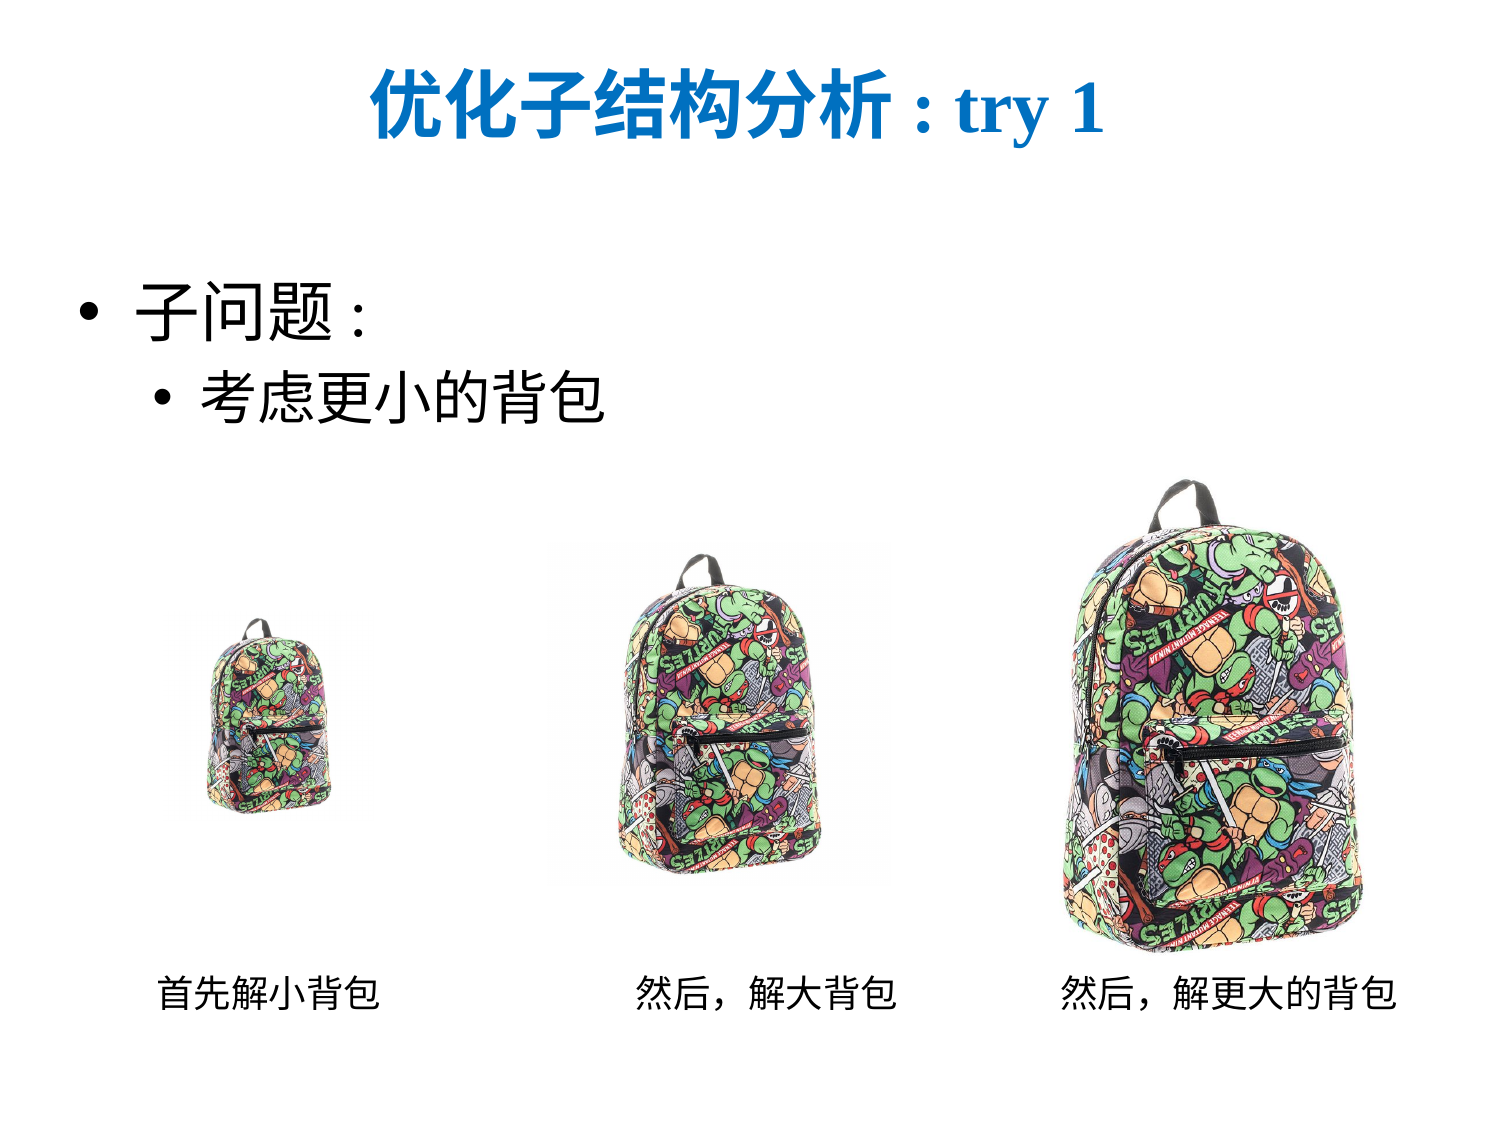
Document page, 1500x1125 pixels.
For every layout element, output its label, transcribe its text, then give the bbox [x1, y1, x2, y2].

text_box 首先解小背包 [120, 962, 417, 1023]
title 优化子结构分析: try 1 [62, 50, 1413, 238]
text_box 然后，解大背包 [620, 962, 917, 1023]
picture [547, 542, 891, 886]
picture [958, 462, 1466, 970]
picture [163, 611, 374, 822]
list 子问题: 考虑更小的背包 [62, 262, 1413, 1013]
text_box 然后，解更大的背包 [1033, 978, 1425, 1023]
